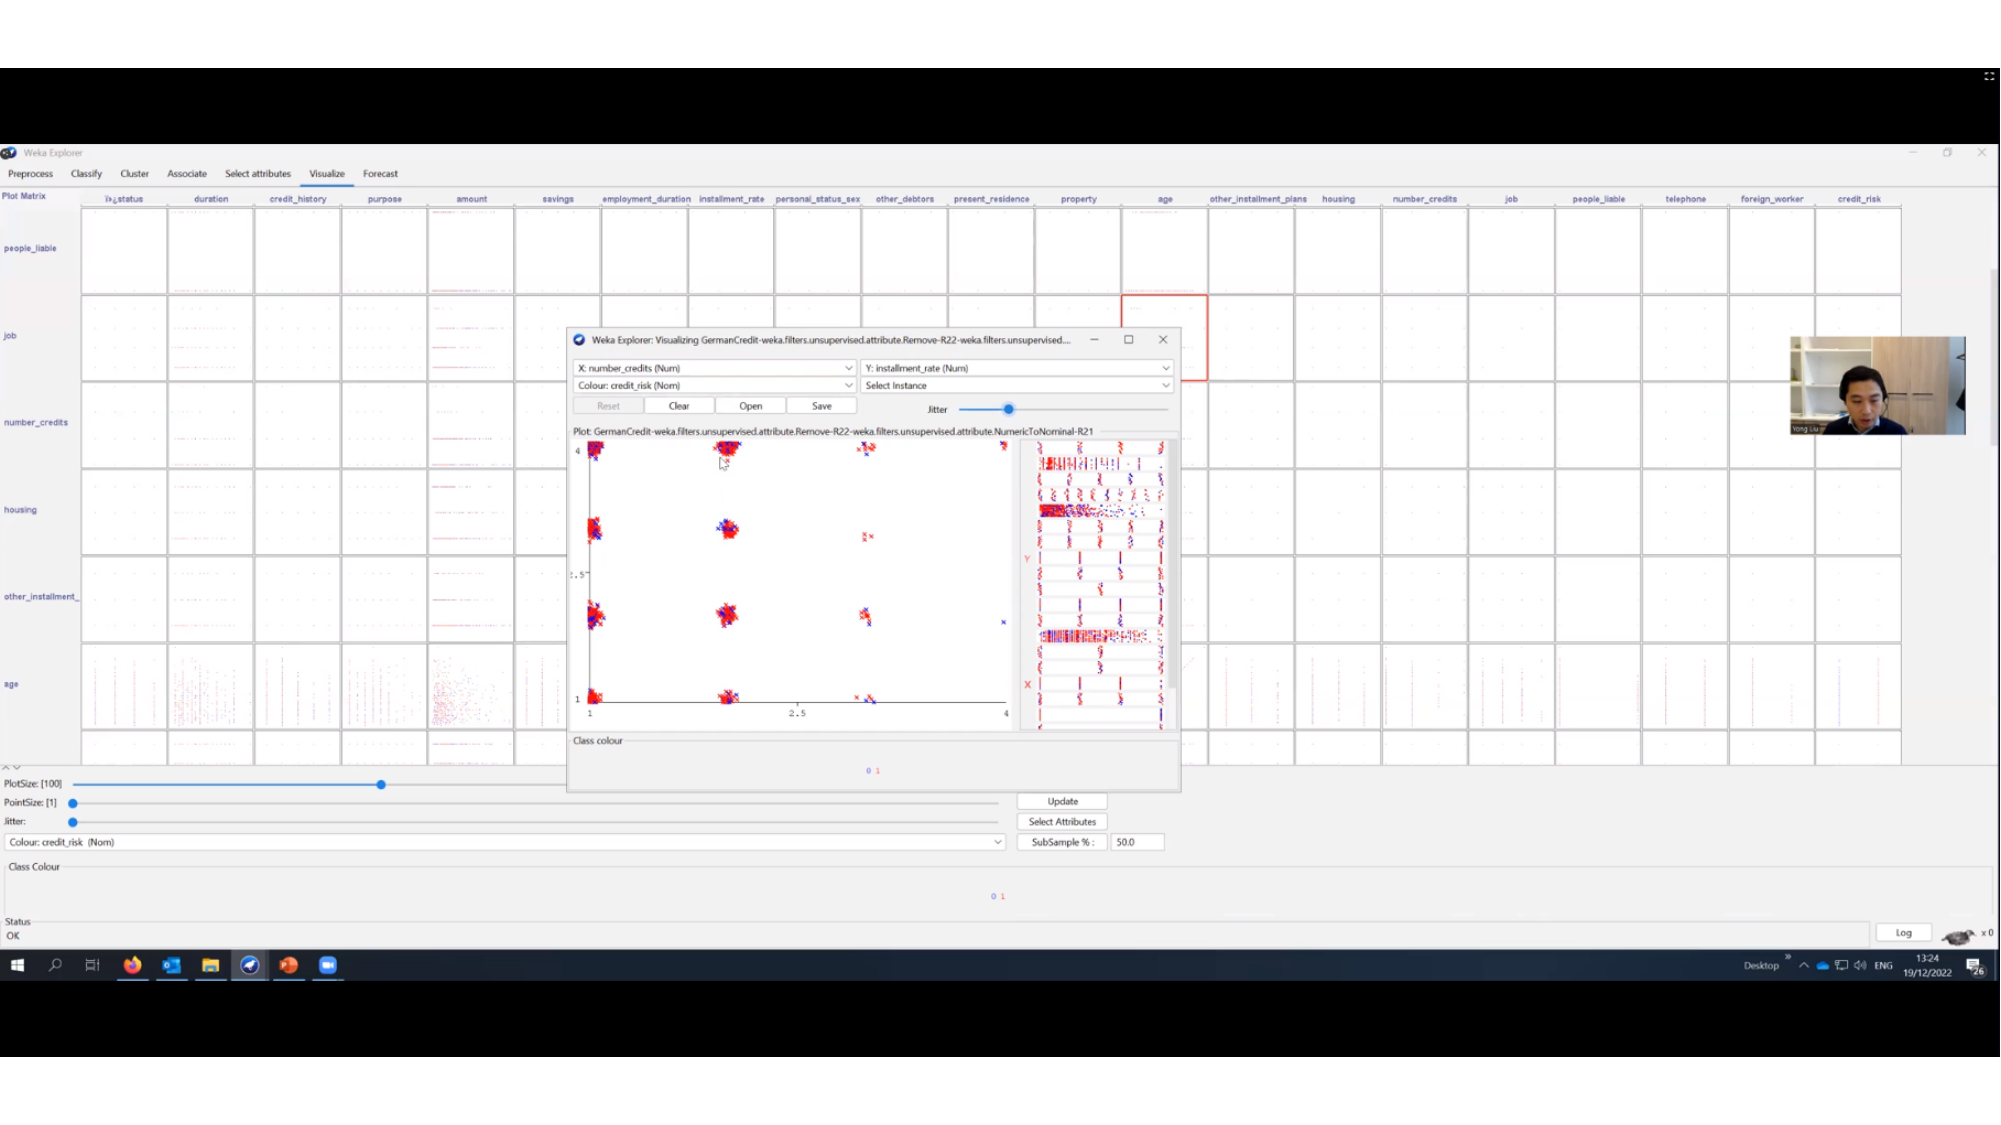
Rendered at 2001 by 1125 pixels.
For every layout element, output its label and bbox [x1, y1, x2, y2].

picture [0, 67, 2000, 1057]
